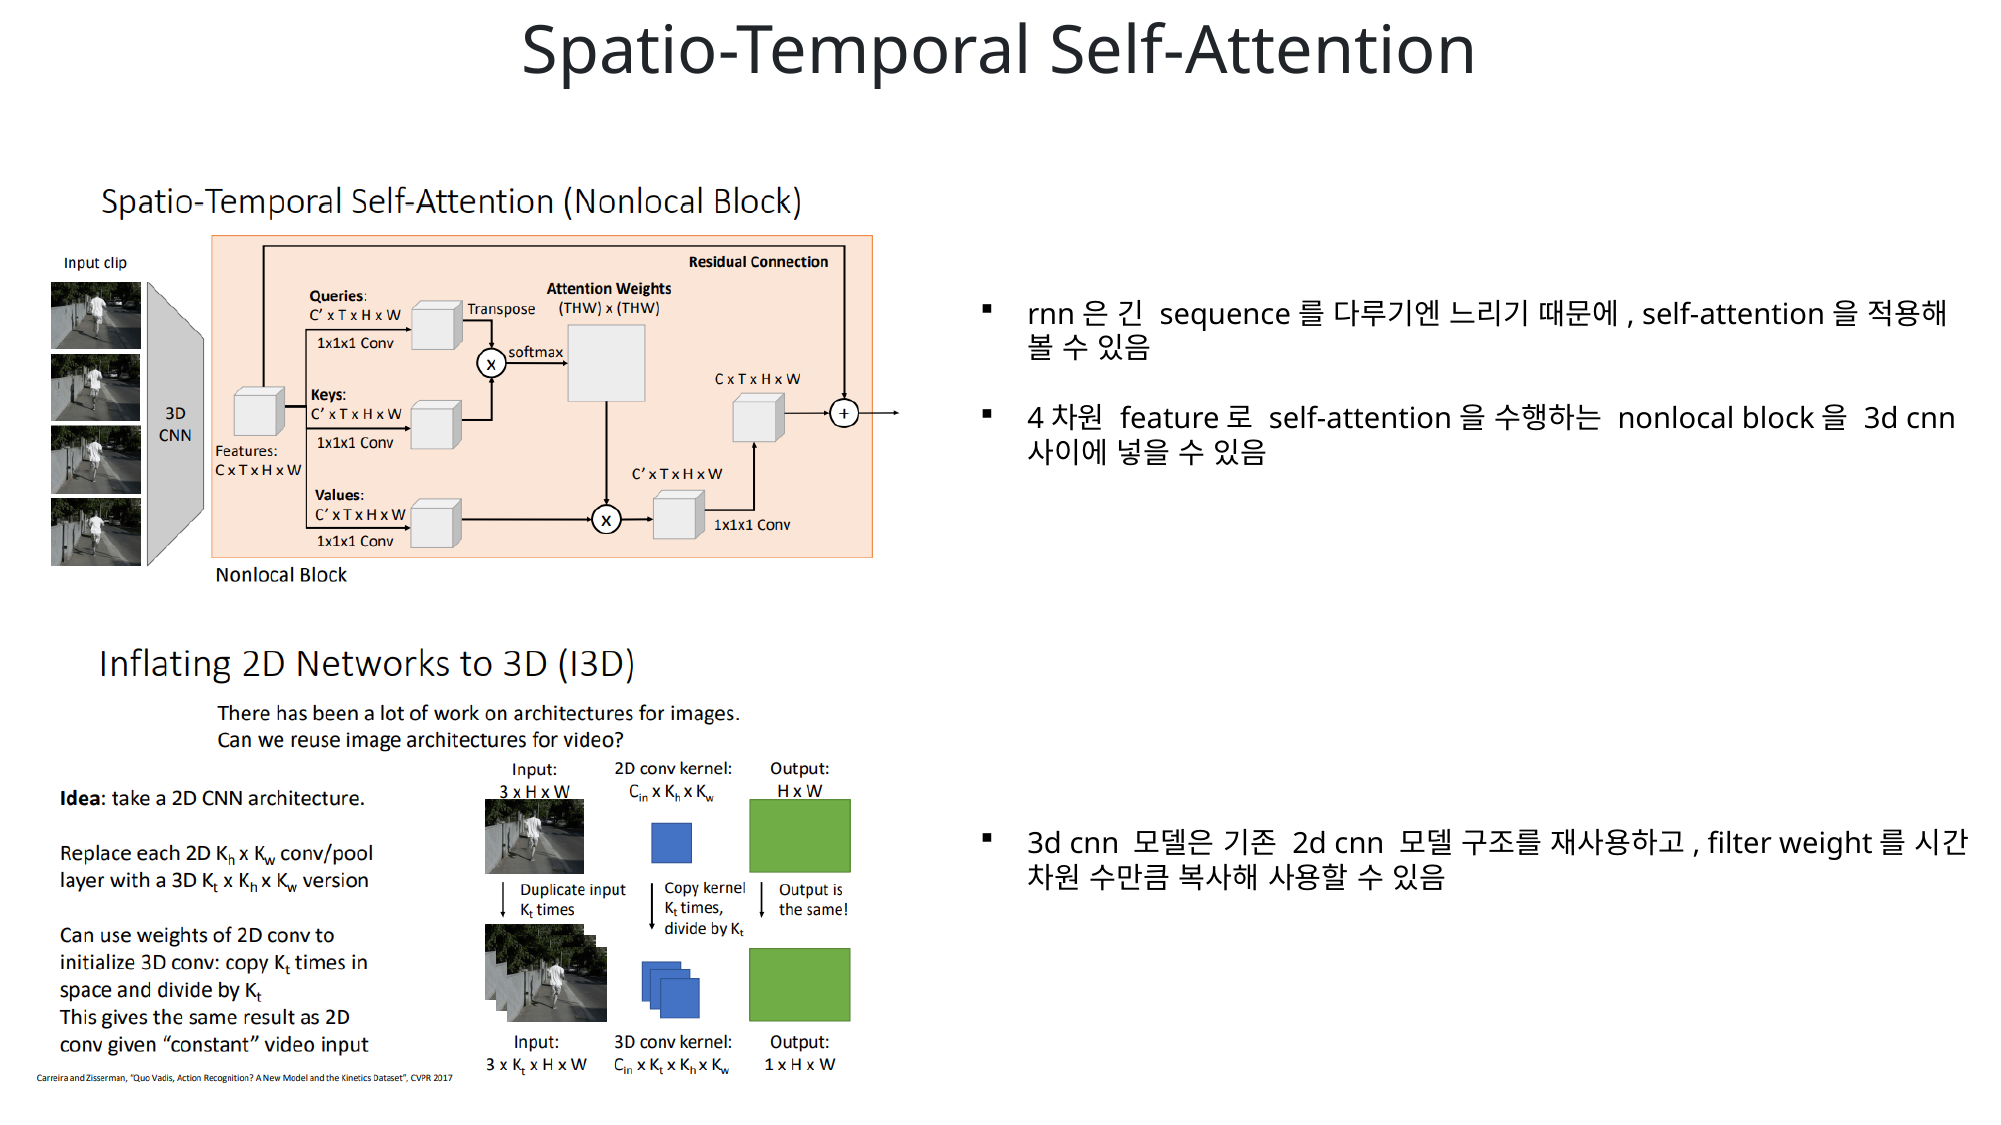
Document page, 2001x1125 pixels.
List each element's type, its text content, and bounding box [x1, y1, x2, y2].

text_box rnn은 긴 sequence를 다루기엔 느리기 때문에, self-attention을 적용해 볼 수 있음 4차원 feature로 self-attention을 수행하는 nonlocal block을 3d cnn 사이에 넣을 수 있음 [965, 287, 1984, 478]
text_box 3d cnn 모델은 기존 2d cnn 모델 구조를 재사용하고, filter weight를 시간 차원 수만큼 복사해 사용할 수 있음 [965, 817, 1984, 902]
picture [37, 635, 905, 1085]
text_box Spatio-Temporal Self-Attention [0, 0, 2000, 95]
picture [37, 175, 905, 593]
